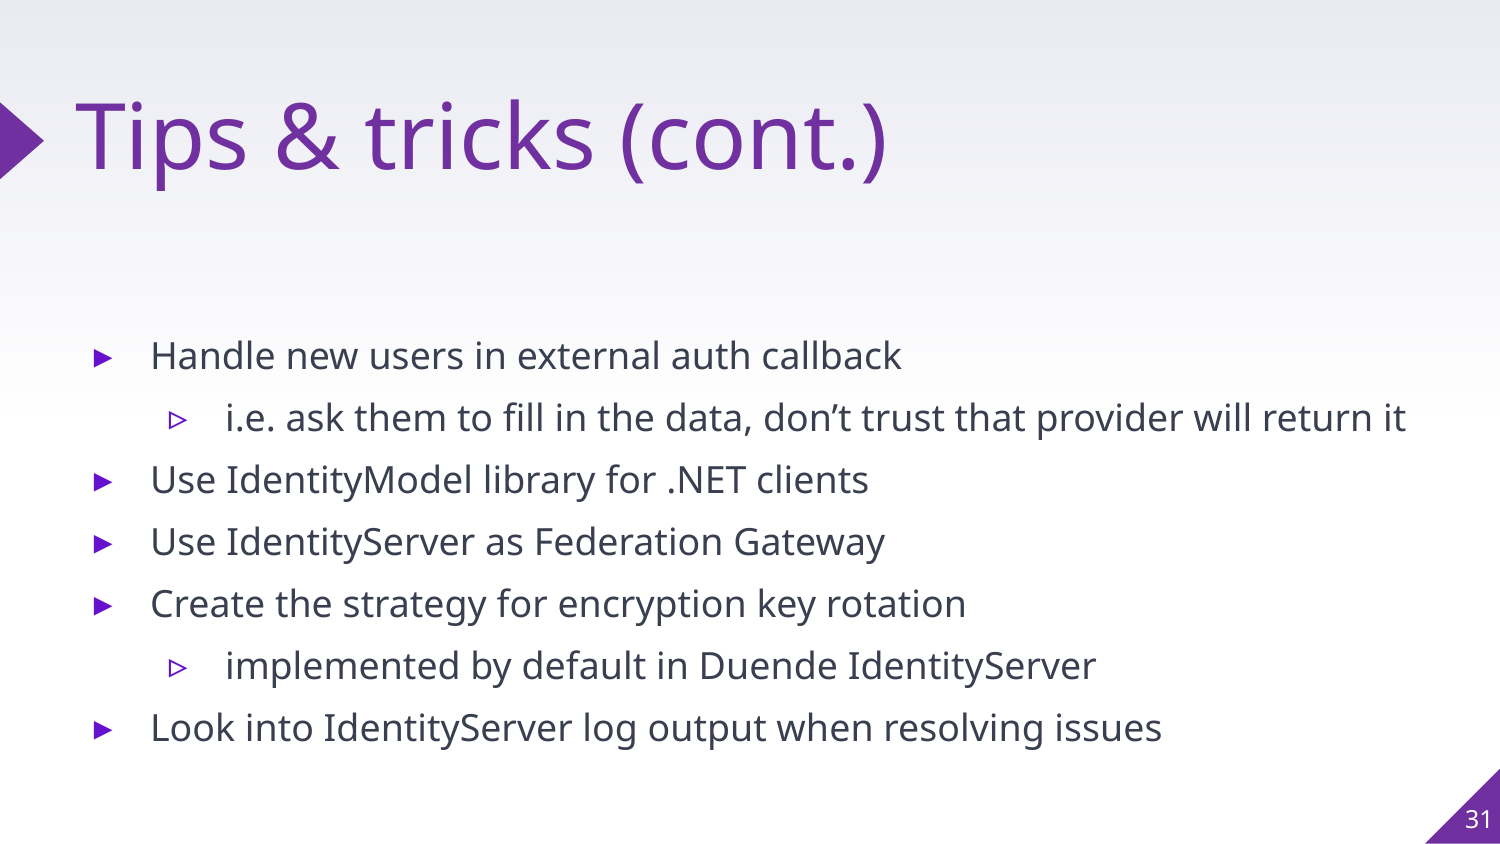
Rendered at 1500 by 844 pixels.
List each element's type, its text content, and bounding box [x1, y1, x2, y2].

list Handle new users in external auth callback i.e. ask them to fill in the data, don’t trust that provider will return it Use IdentityModel library for .NET clients Use IdentityServer as Federation Gateway Create the strategy for encryption key rotation implemented by default in Duende IdentityServer Look into IdentityServer log output when resolving issues [75, 327, 1431, 761]
title Tips & tricks (cont.) [75, 99, 1253, 277]
slide_number 31 [1418, 760, 1494, 838]
